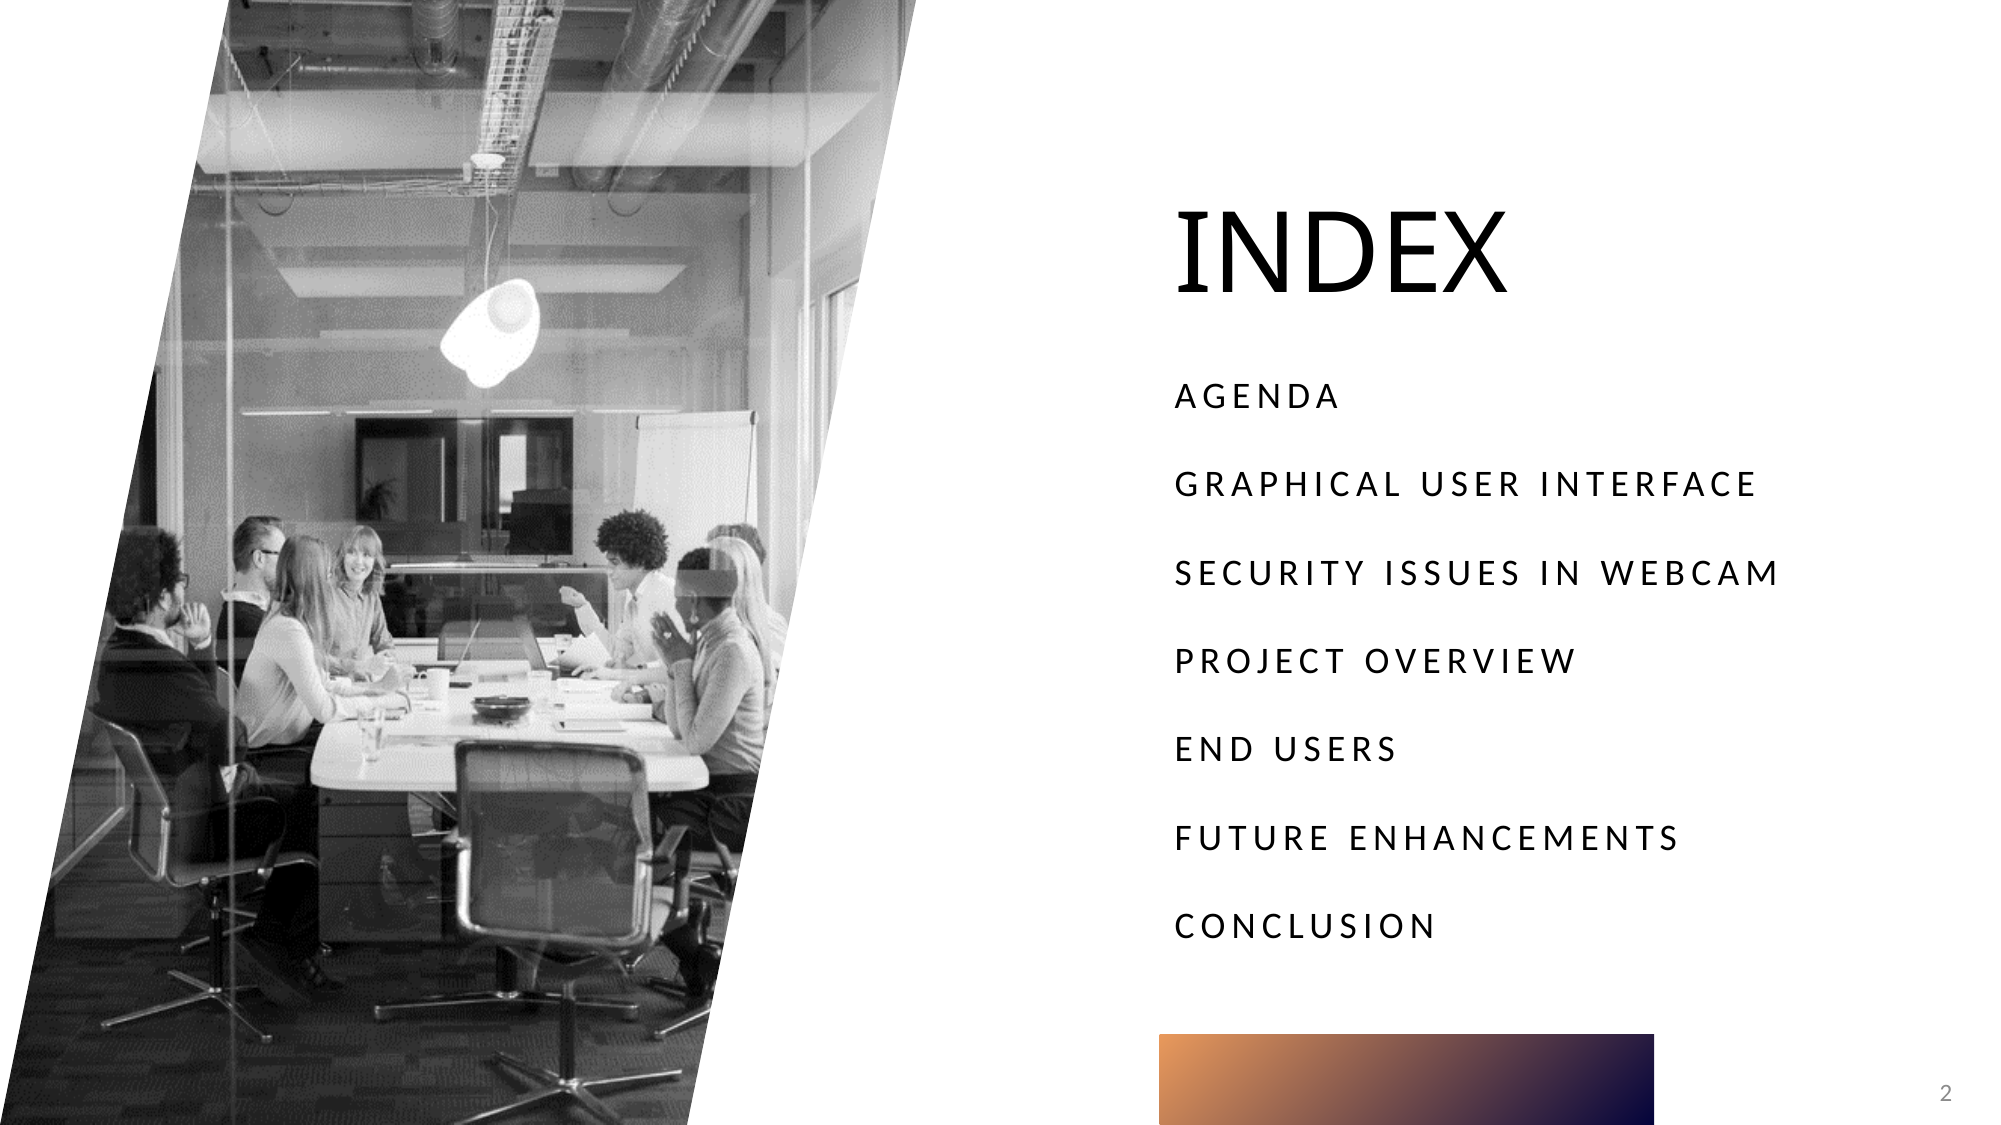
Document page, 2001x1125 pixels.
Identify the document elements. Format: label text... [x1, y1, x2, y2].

picture [0, 0, 916, 1125]
title INDEX [1159, 105, 1955, 341]
list AGENDA GRAPHICAL USER INTERFACE SECURITY ISSUES IN WEBCAM PROJECT OVERVIEW END USERS FUTURE ENHANCEMENTS CONCLUSION [1159, 341, 1835, 965]
slide_number 2 [1894, 1061, 1968, 1121]
